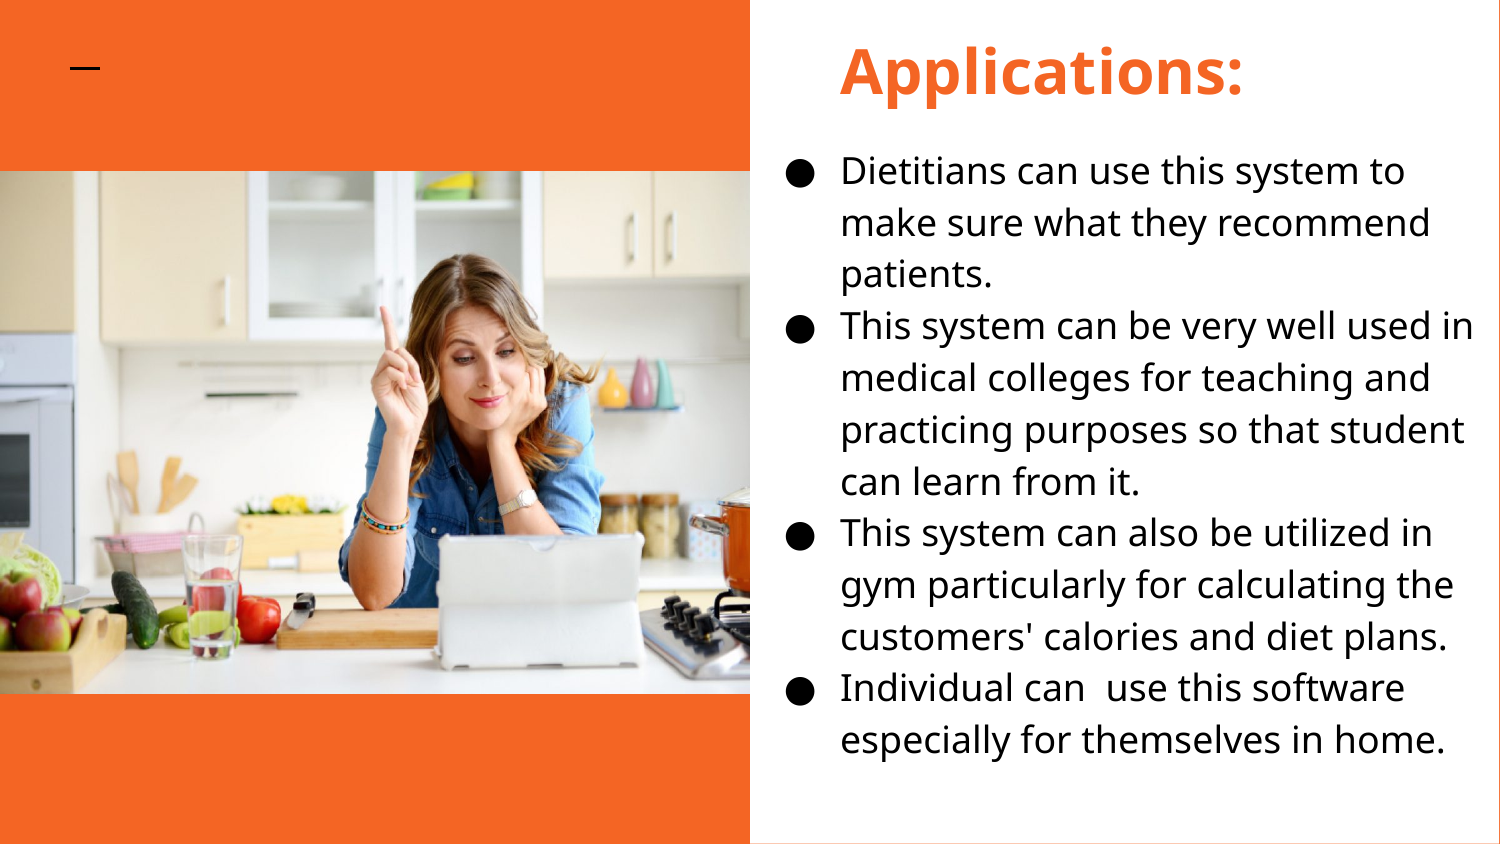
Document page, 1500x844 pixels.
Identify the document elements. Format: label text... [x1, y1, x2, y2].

list Applications: Dietitians can use this system to make sure what they recommend patients. This system can be very well used in medical colleges for teaching and practicing purposes so that student can learn from it. This system can also be utilized in gym particularly for calculating the customers' calories and diet plans. Individual can use this software especially for themselves in home. [750, 0, 1500, 844]
picture [0, 171, 751, 694]
